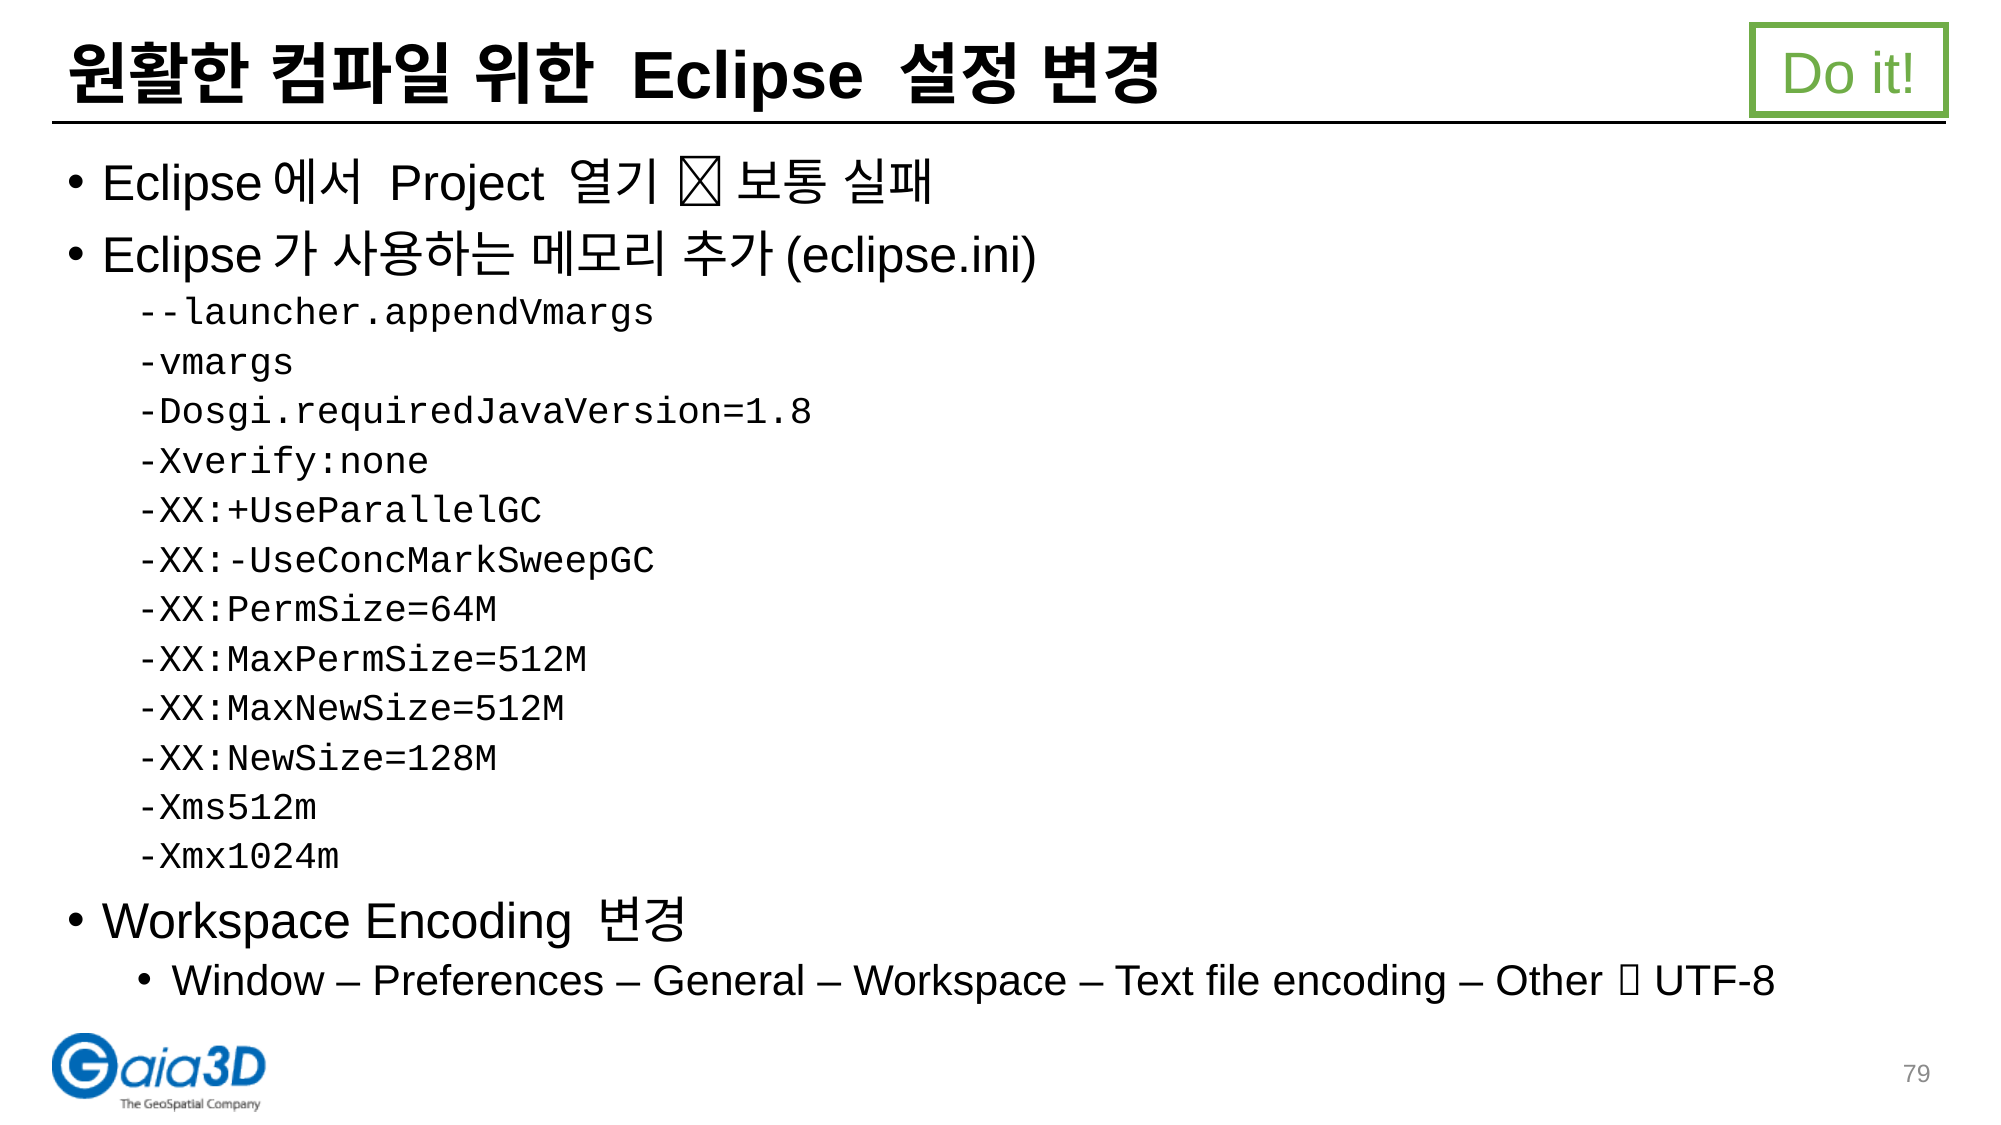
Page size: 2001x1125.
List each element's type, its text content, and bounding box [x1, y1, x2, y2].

text_box Do it! [1751, 24, 1947, 115]
picture [52, 1033, 268, 1112]
title 원활한 컴파일 위한 Eclipse 설정 변경 [52, 39, 1751, 115]
slide_number 79 [1495, 1042, 1946, 1103]
list Eclipse에서 Project 열기  보통 실패 Eclipse가 사용하는 메모리 추가(eclipse.ini) --launcher.appendVmargs -vmargs -Dosgi.requiredJavaVersion=1.8 -Xverify:none -XX:+UseParallelGC -XX:-UseConcMarkSweepGC -XX:PermSize=64M -XX:MaxPermSize=512M -XX:MaxNewSize=512M -XX:NewSize=128M -Xms512m -Xmx1024m Workspace Encoding 변경 Window – Preferences – General – Workspace – Text file encoding – Other  UTF-8 [52, 149, 1946, 1014]
